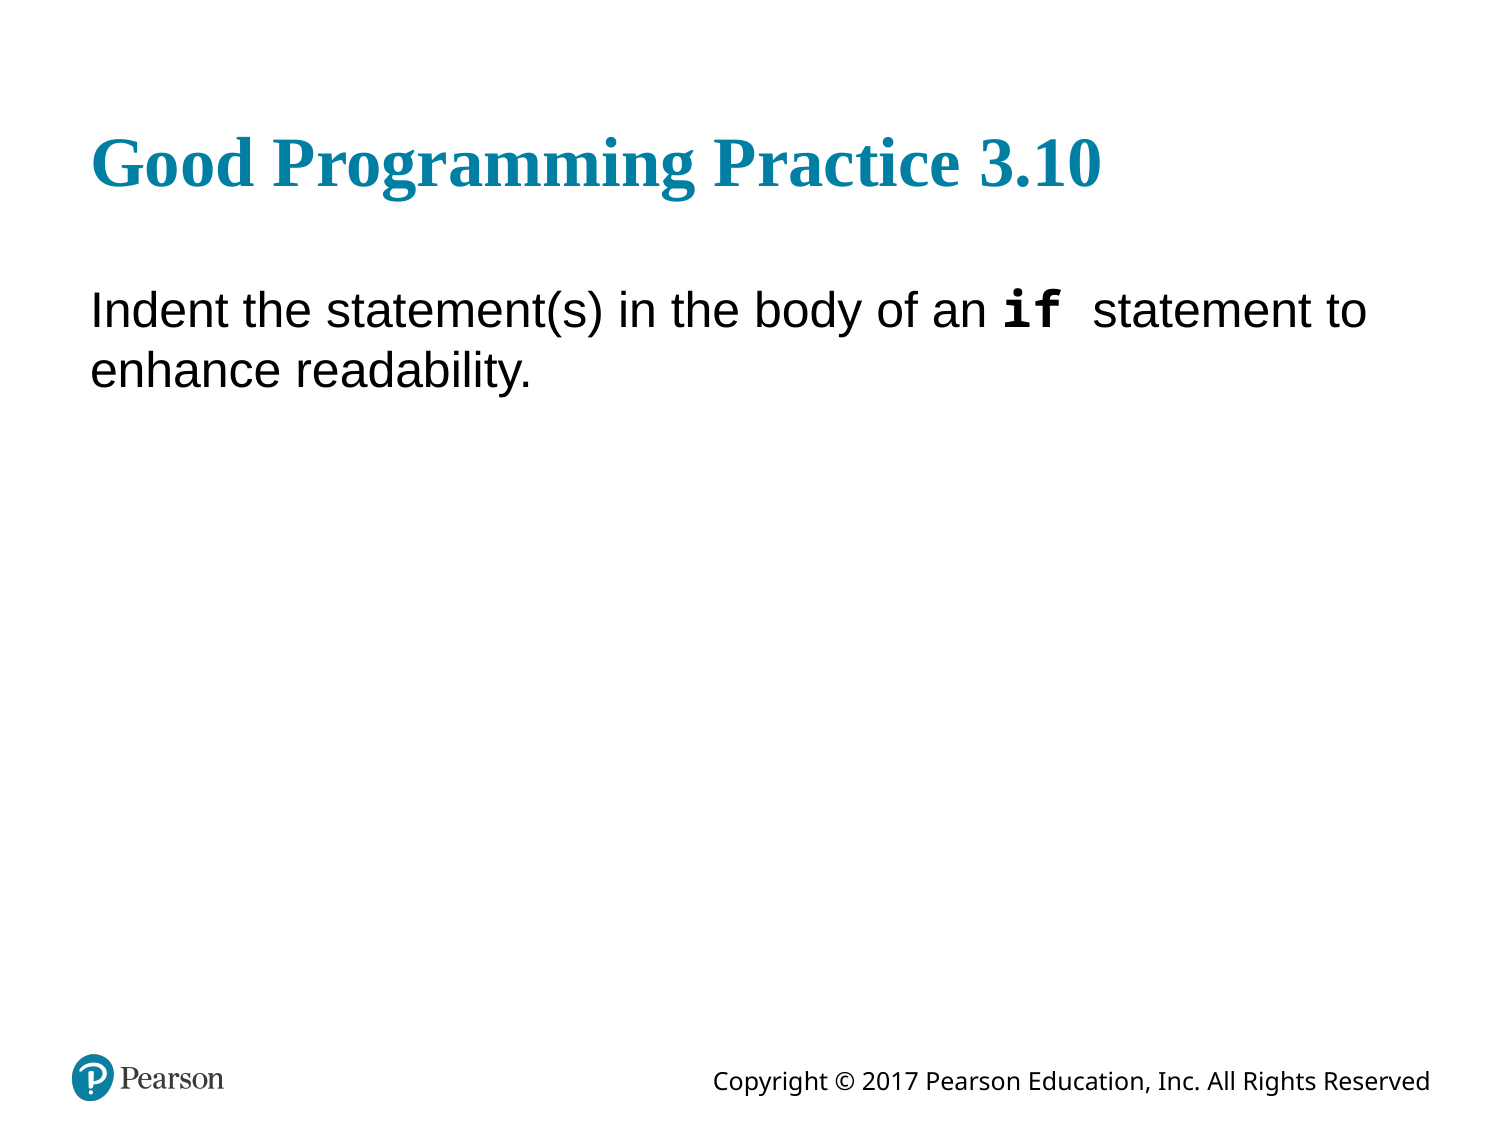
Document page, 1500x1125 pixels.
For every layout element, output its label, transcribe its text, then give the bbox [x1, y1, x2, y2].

picture [72, 1054, 88, 1070]
picture [98, 1054, 224, 1101]
picture [80, 1063, 106, 1088]
picture [72, 1087, 83, 1101]
title Good Programming Practice 3.10 [75, 35, 1425, 216]
list Indent the statement(s) in the body of an if statement to enhance readability. [75, 262, 1425, 1005]
